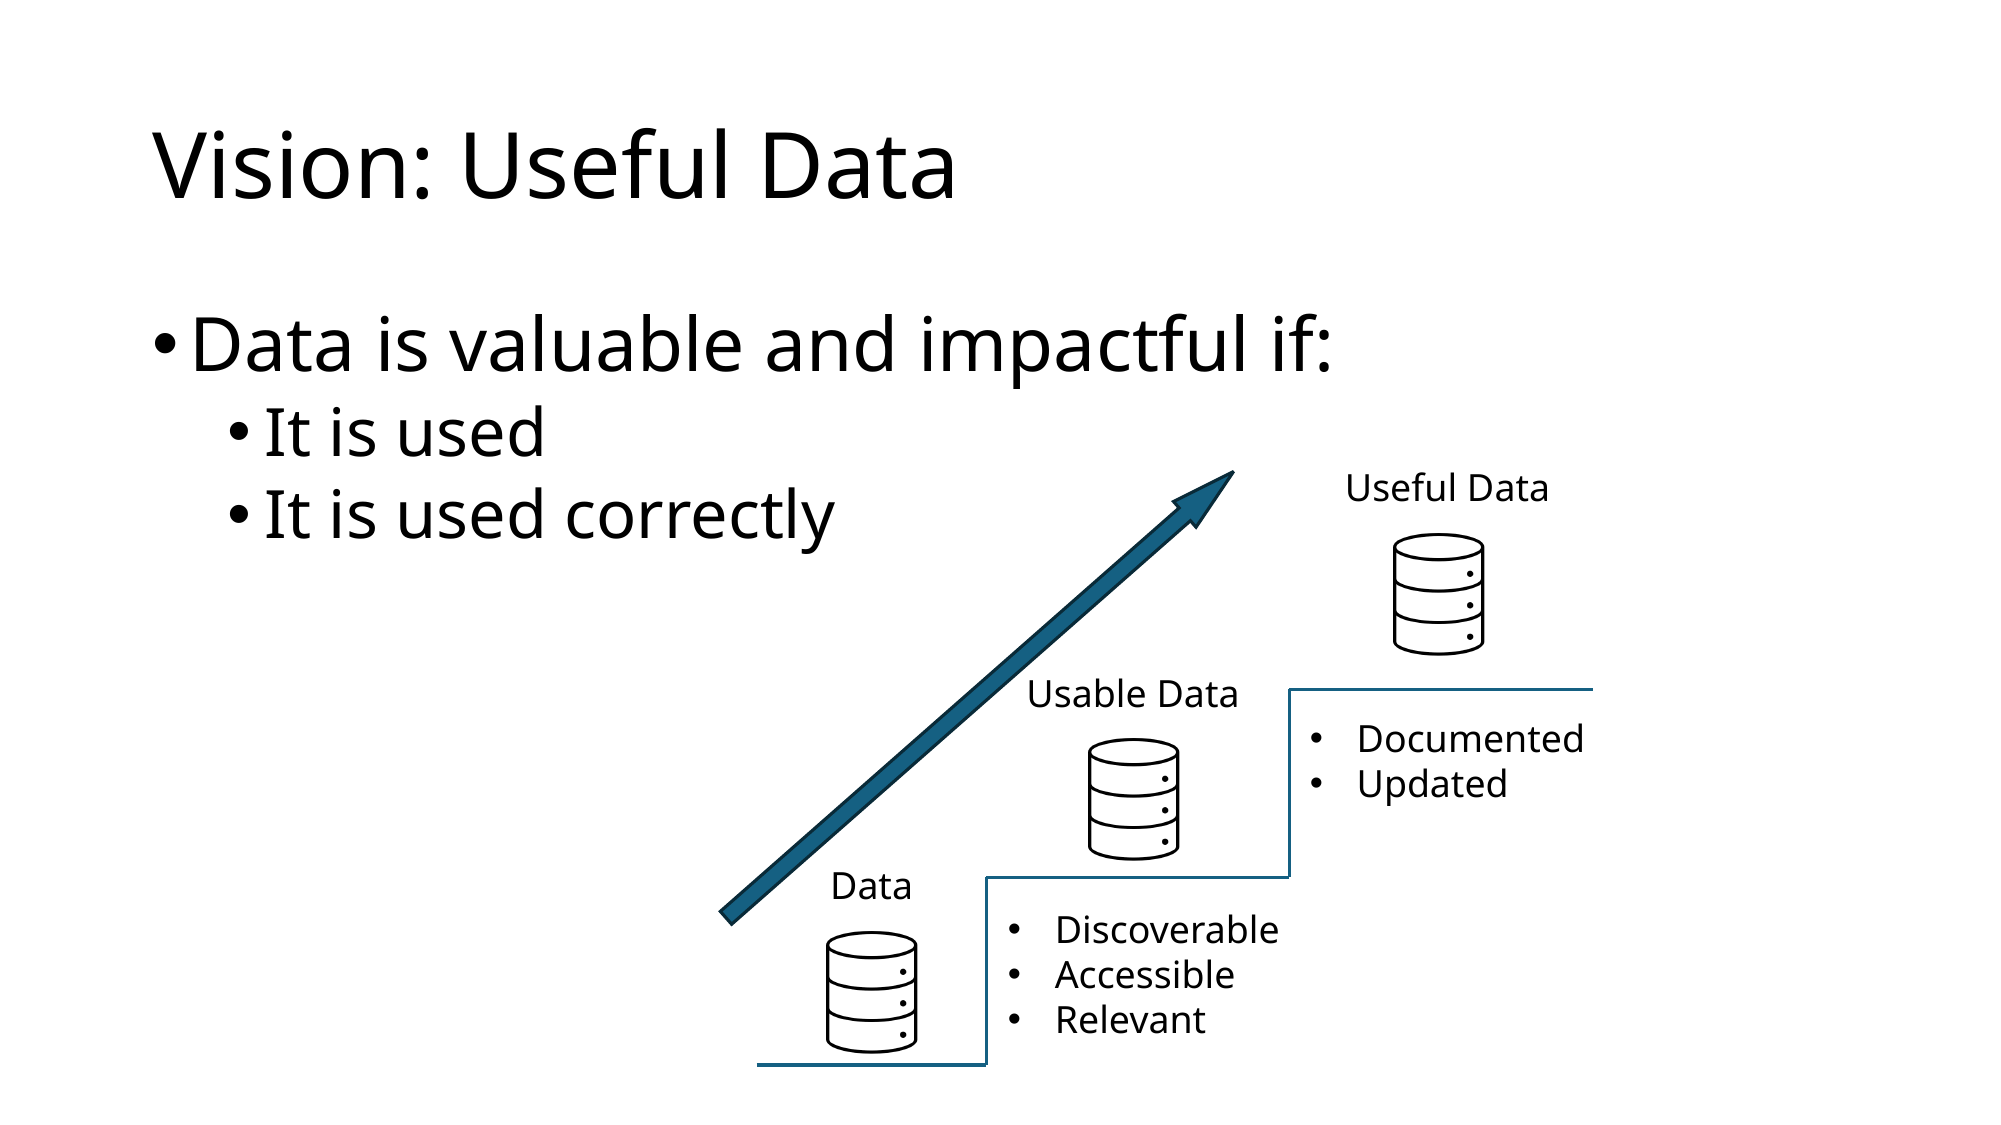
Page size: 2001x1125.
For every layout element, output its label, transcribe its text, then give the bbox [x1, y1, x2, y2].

text_box [718, 470, 1235, 927]
picture [1057, 721, 1209, 873]
text_box Discoverable Accessible Relevant [993, 899, 1295, 1049]
text_box Documented Updated [1295, 707, 1601, 858]
text_box Data [815, 854, 928, 914]
list Data is valuable and impactful if: It is used It is used correctly [137, 299, 1863, 577]
title Vision: Useful Data [137, 59, 1863, 278]
text_box Usable Data [1011, 663, 1255, 723]
picture [1362, 516, 1514, 668]
picture [796, 914, 948, 1066]
text_box Useful Data [1330, 456, 1566, 516]
